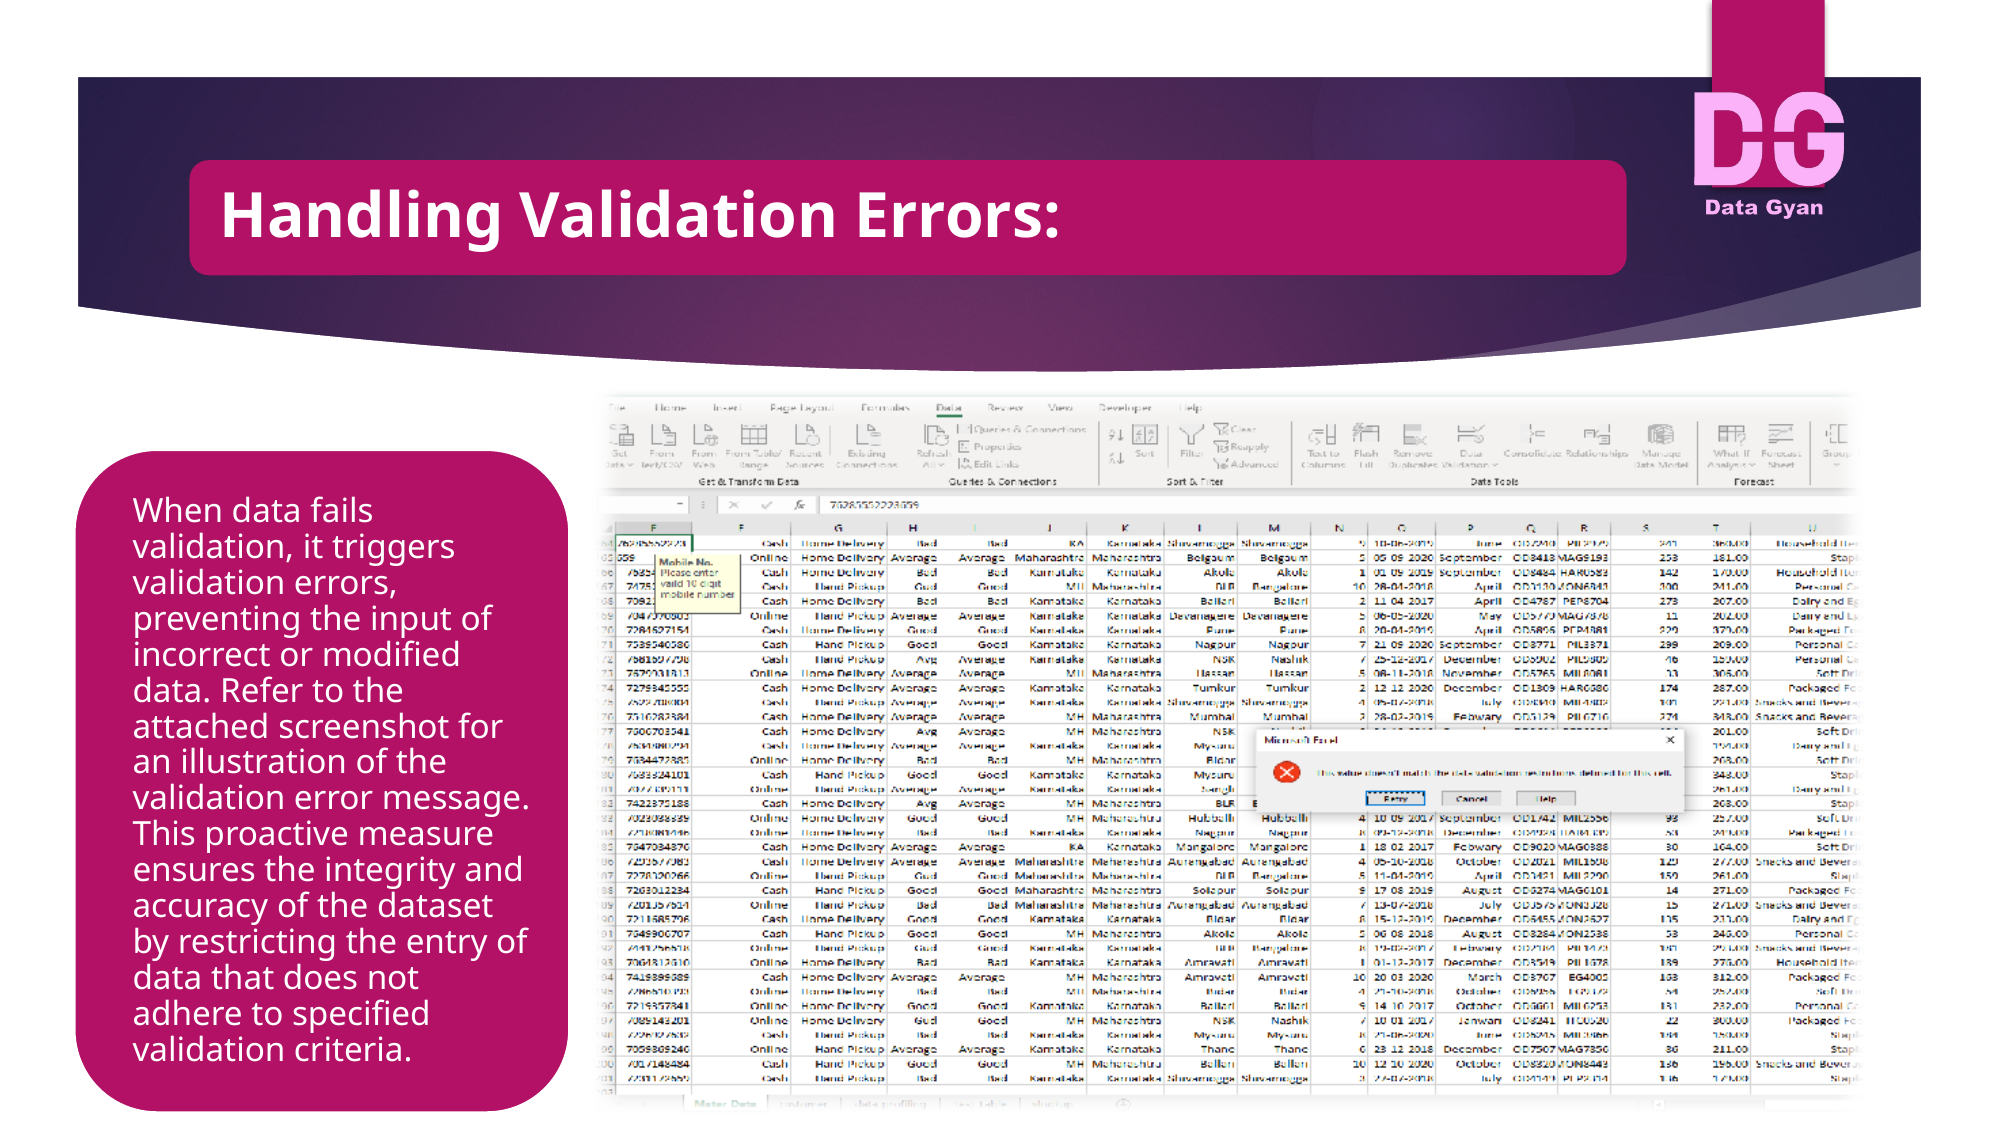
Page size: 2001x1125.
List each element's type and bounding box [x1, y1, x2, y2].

picture [592, 389, 1864, 1114]
list [73, 432, 570, 1125]
text_box [189, 159, 1627, 276]
